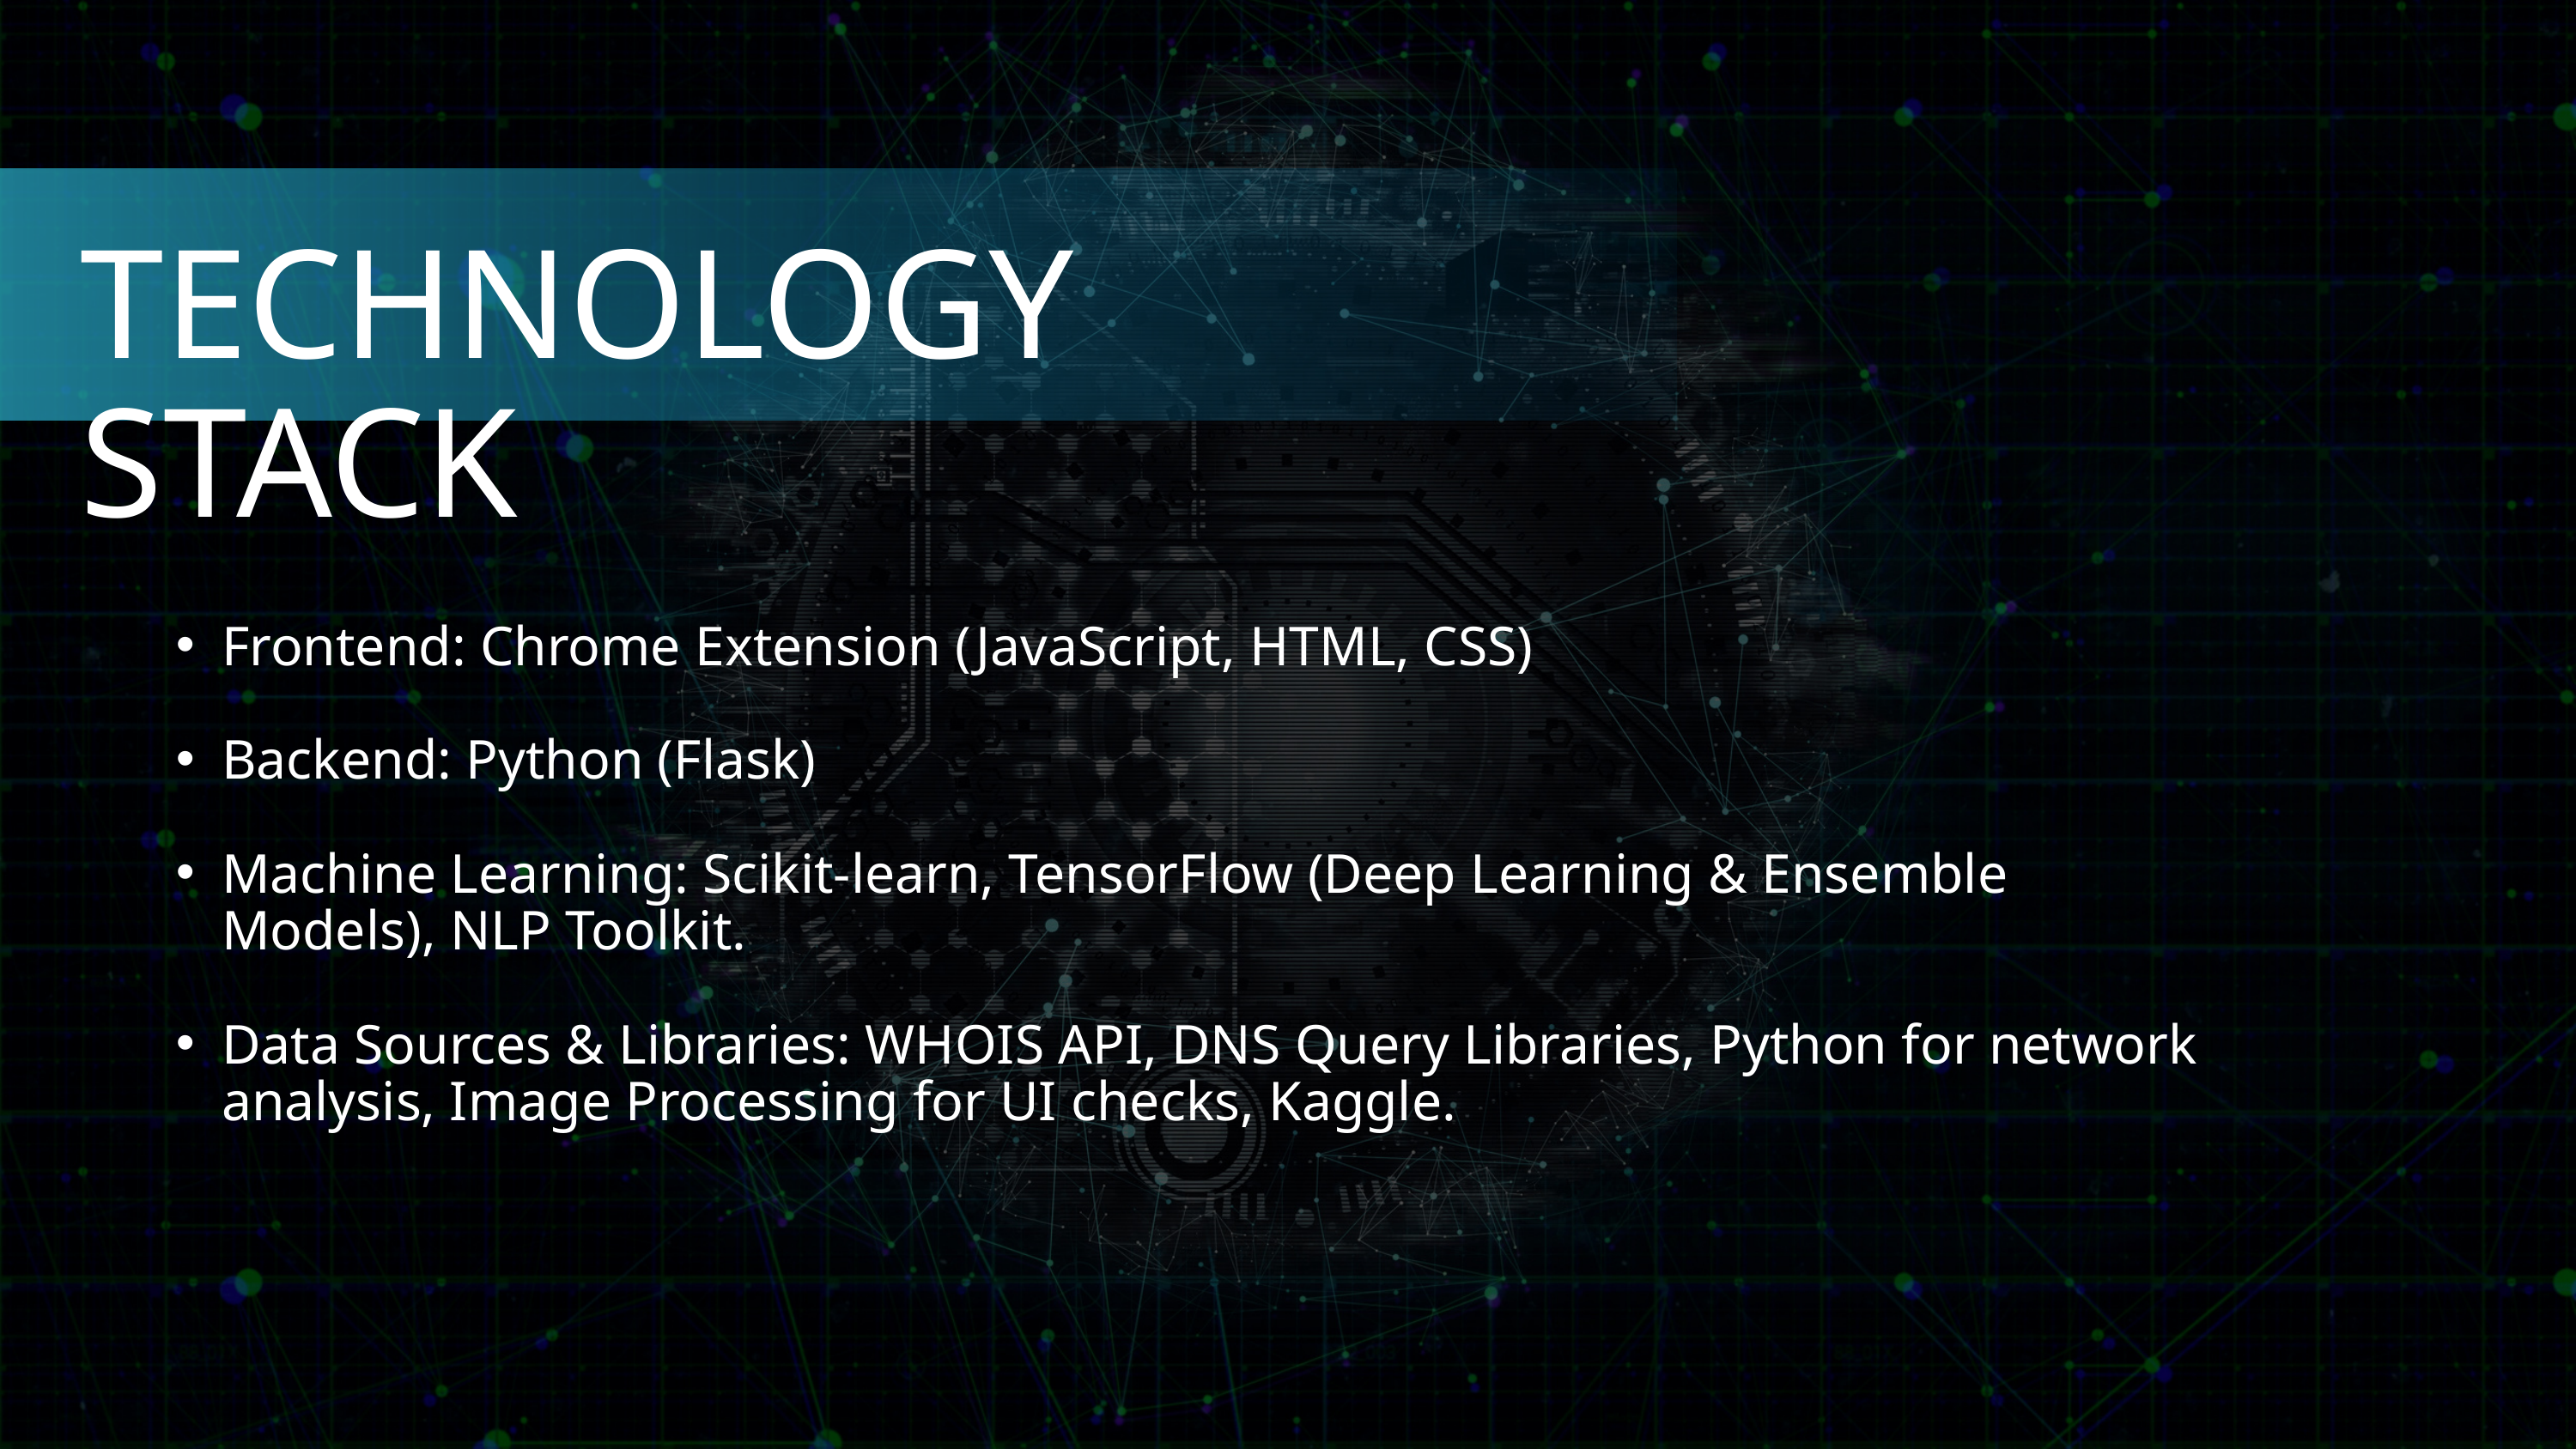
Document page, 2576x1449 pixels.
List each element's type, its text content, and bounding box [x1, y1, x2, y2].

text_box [0, 168, 1677, 421]
text_box TECHNOLOGY STACK [80, 430, 1194, 548]
text_box Frontend: Chrome Extension (JavaScript, HTML, CSS) Backend: Python (Flask) Machine Learning: Scikit-learn, TensorFlow (Deep Learning & Ensemble Models), NLP Toolkit. Data Sources & Libraries: WHOIS API, DNS Query Libraries, Python for network analysis, Image Processing for UI checks, Kaggle. [130, 619, 2222, 1131]
text_box [0, 0, 2576, 1449]
